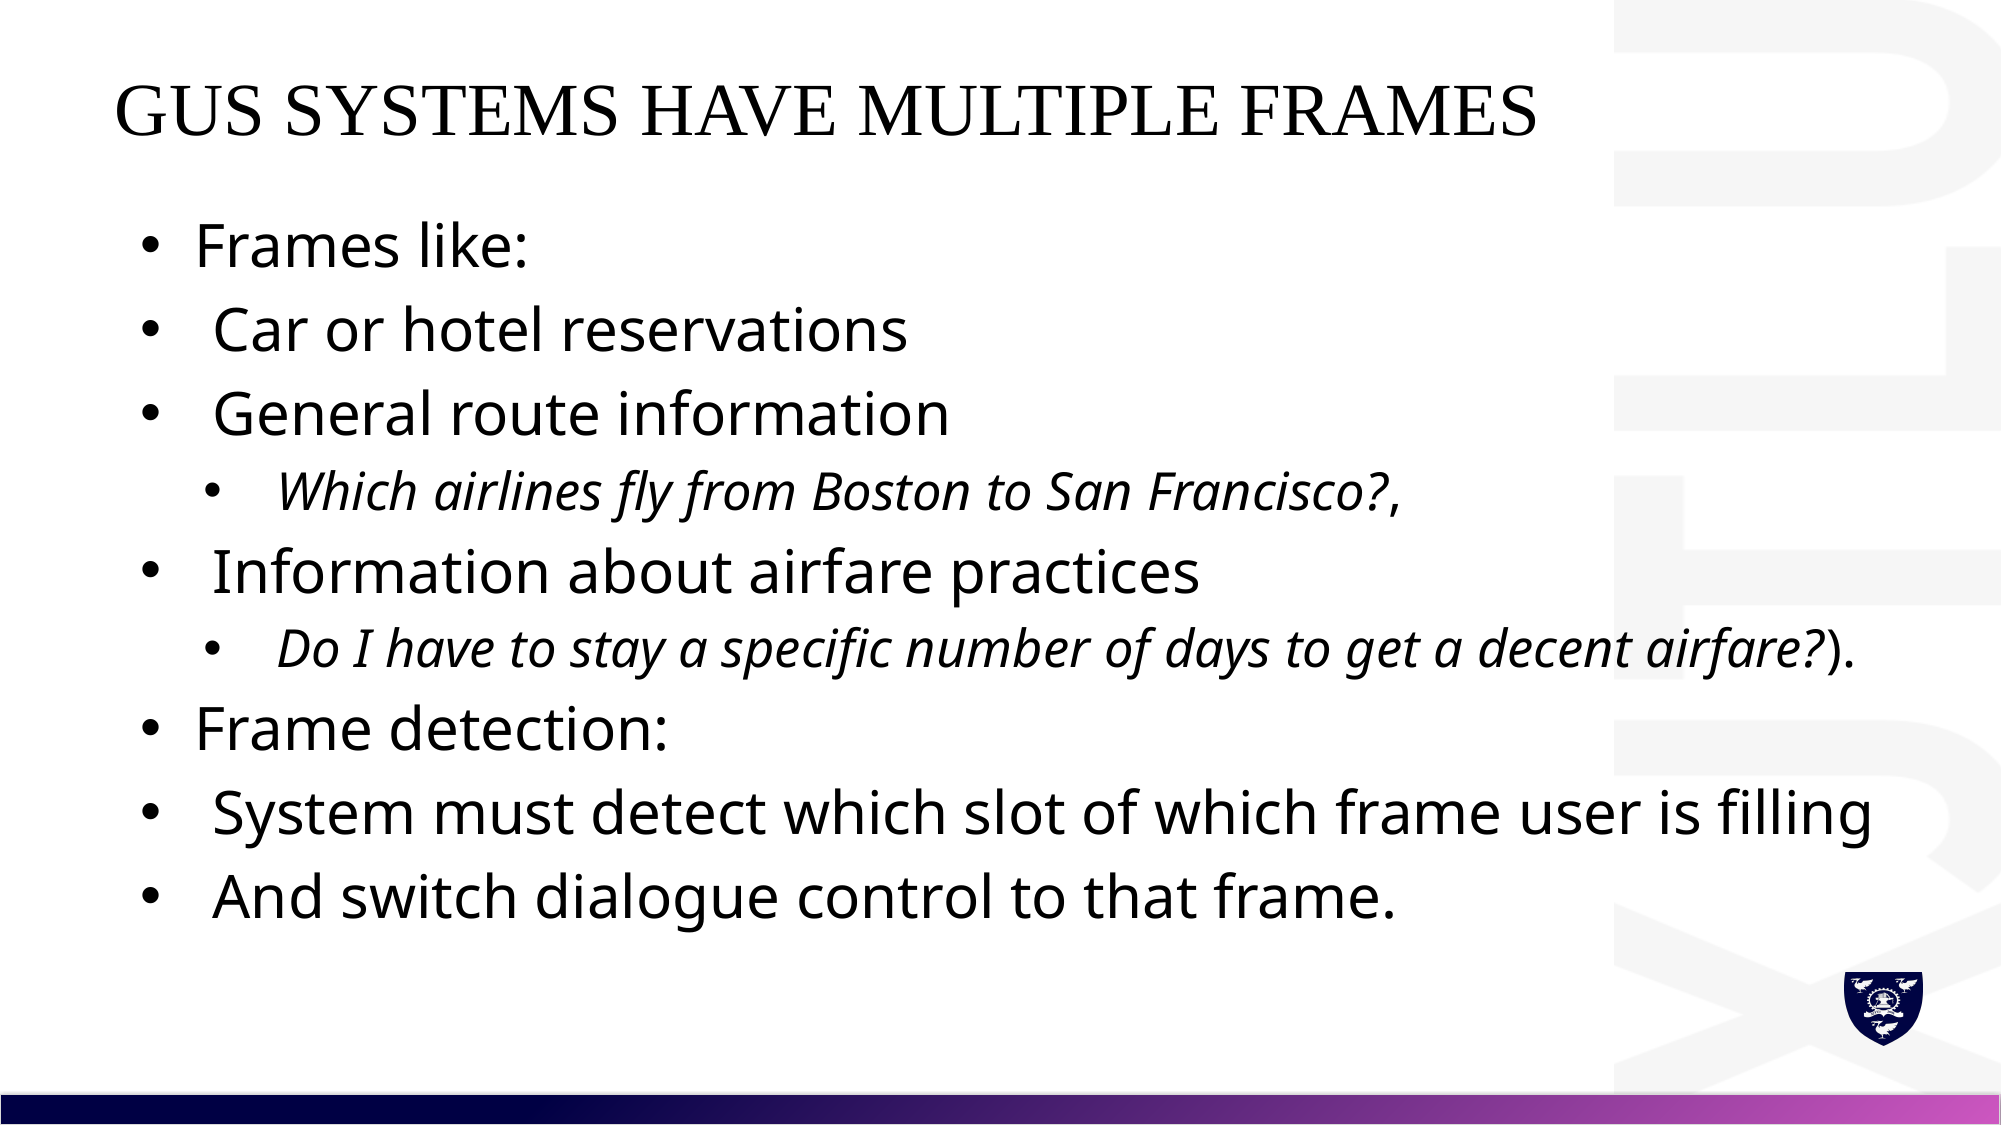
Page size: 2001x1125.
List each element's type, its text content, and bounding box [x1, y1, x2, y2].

picture [1844, 972, 1923, 1046]
list Frames like: Car or hotel reservations General route information Which airlines fly from Boston to San Francisco?, Information about airfare practices Do I have to stay a specific number of days to get a decent airfare?). Frame detection: System must detect which slot of which frame user is filling And switch dialogue control to that frame. [125, 200, 1995, 950]
title GUS systems have multiple frames [99, 46, 1923, 165]
